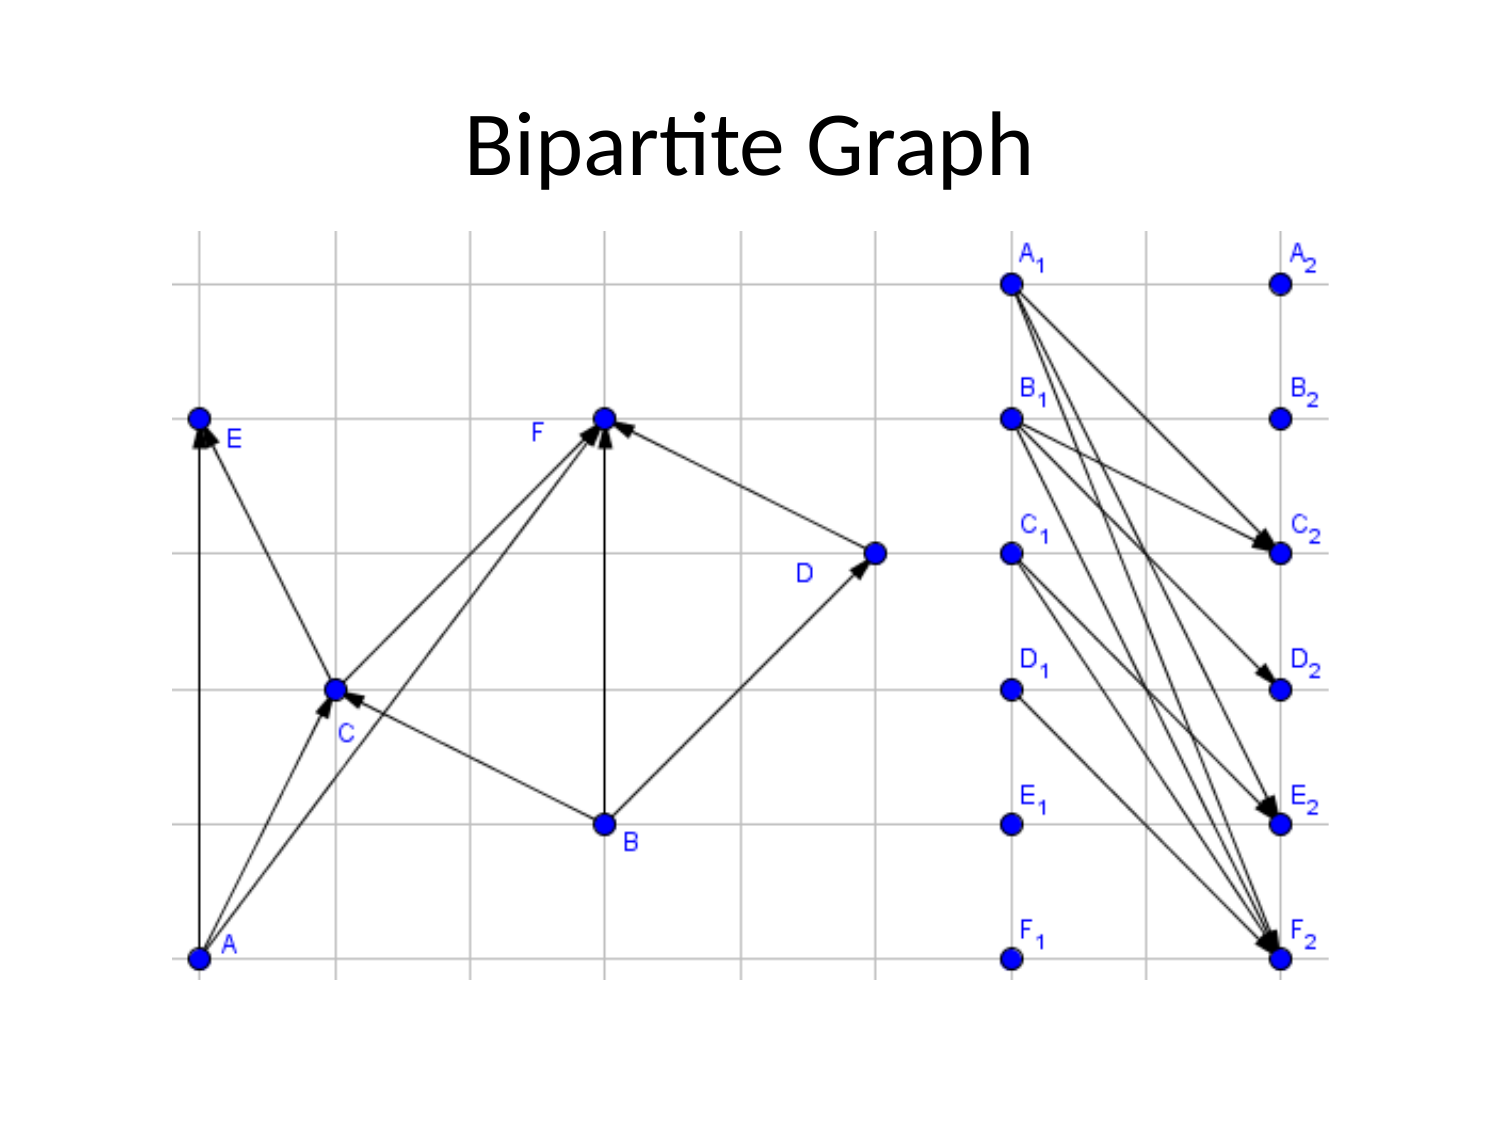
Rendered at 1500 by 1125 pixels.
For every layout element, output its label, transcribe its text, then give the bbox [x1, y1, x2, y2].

title Bipartite Graph [75, 45, 1425, 233]
picture [171, 231, 1329, 980]
